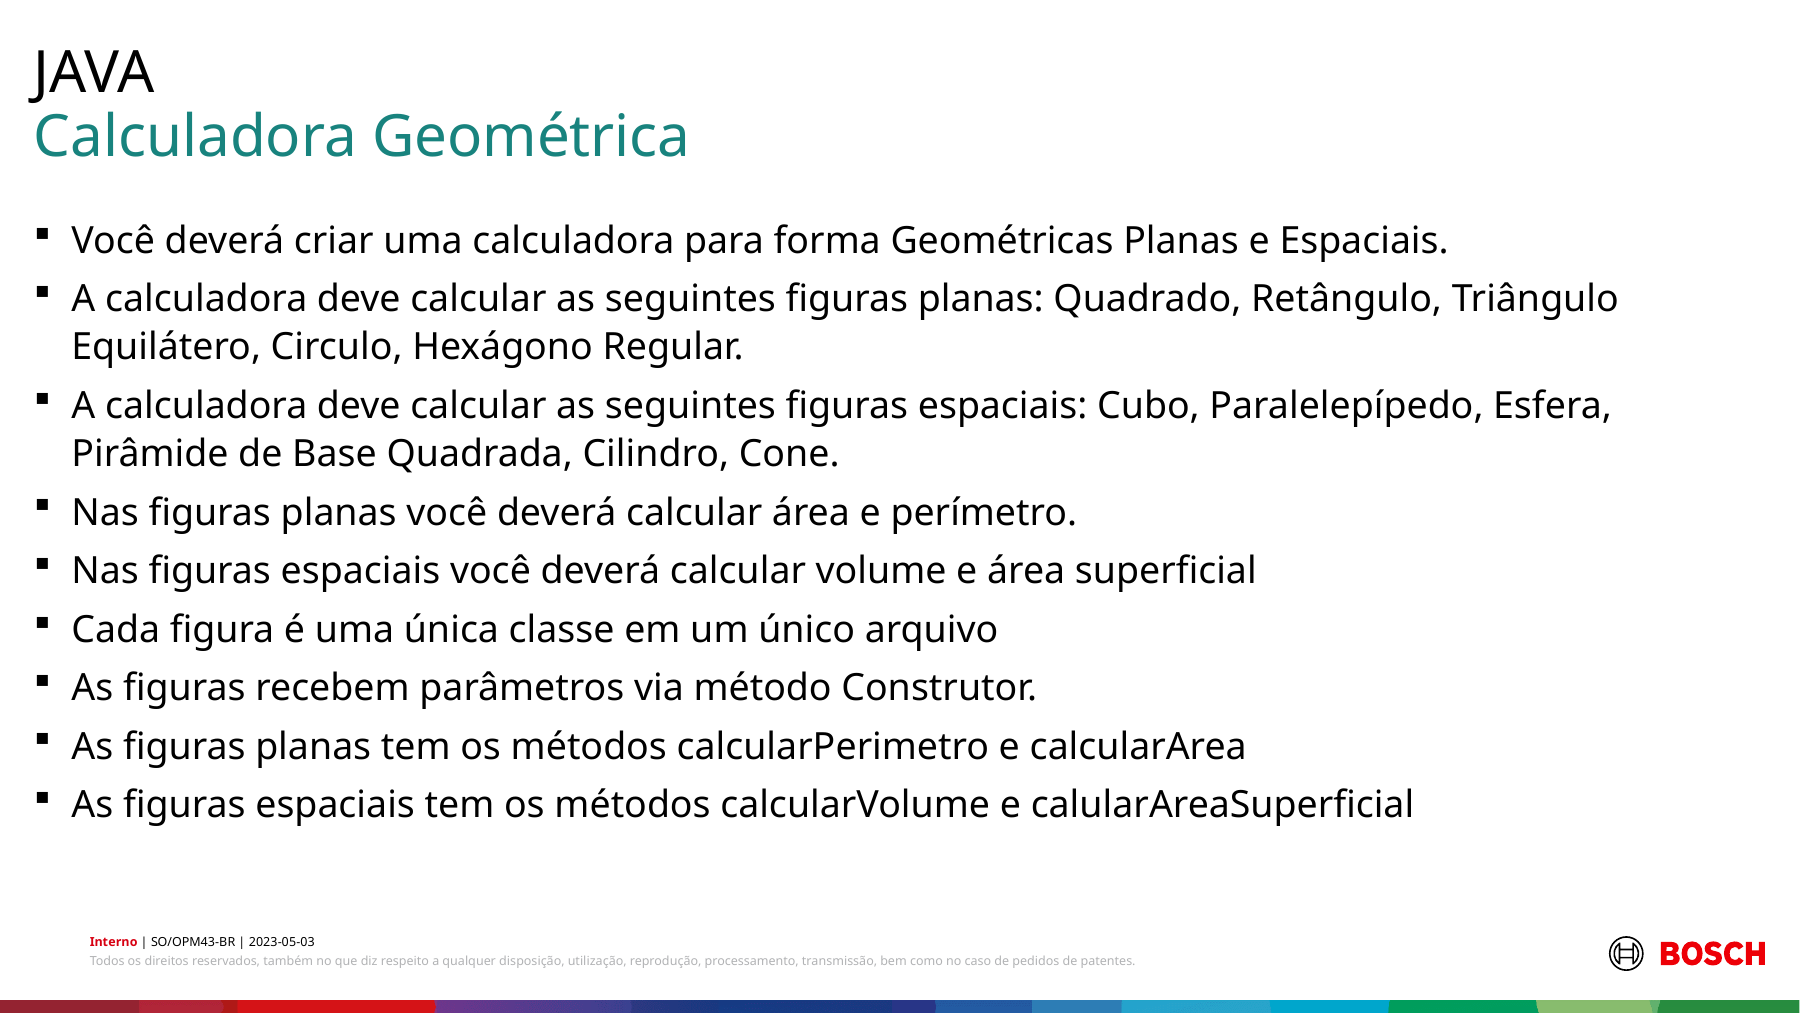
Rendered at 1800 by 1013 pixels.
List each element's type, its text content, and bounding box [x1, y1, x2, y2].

list JAVA [33, 42, 1766, 107]
list Você deverá criar uma calculadora para forma Geométricas Planas e Espaciais. A calculadora deve calcular as seguintes figuras planas: Quadrado, Retângulo, Triângulo Equilátero, Circulo, Hexágono Regular. A calculadora deve calcular as seguintes figuras espaciais: Cubo, Paralelepípedo, Esfera, Pirâmide de Base Quadrada, Cilindro, Cone. Nas figuras planas você deverá calcular área e perímetro. Nas figuras espaciais você deverá calcular volume e área superficial Cada figura é uma única classe em um único arquivo As figuras recebem parâmetros via método Construtor. As figuras planas tem os métodos calcularPerimetro e calcularArea As figuras espaciais tem os métodos calcularVolume e calularAreaSuperficial [33, 212, 1766, 909]
title Calculadora Geométrica [33, 107, 1766, 171]
picture [1388, 1000, 1800, 1013]
picture [0, 1000, 1270, 1013]
